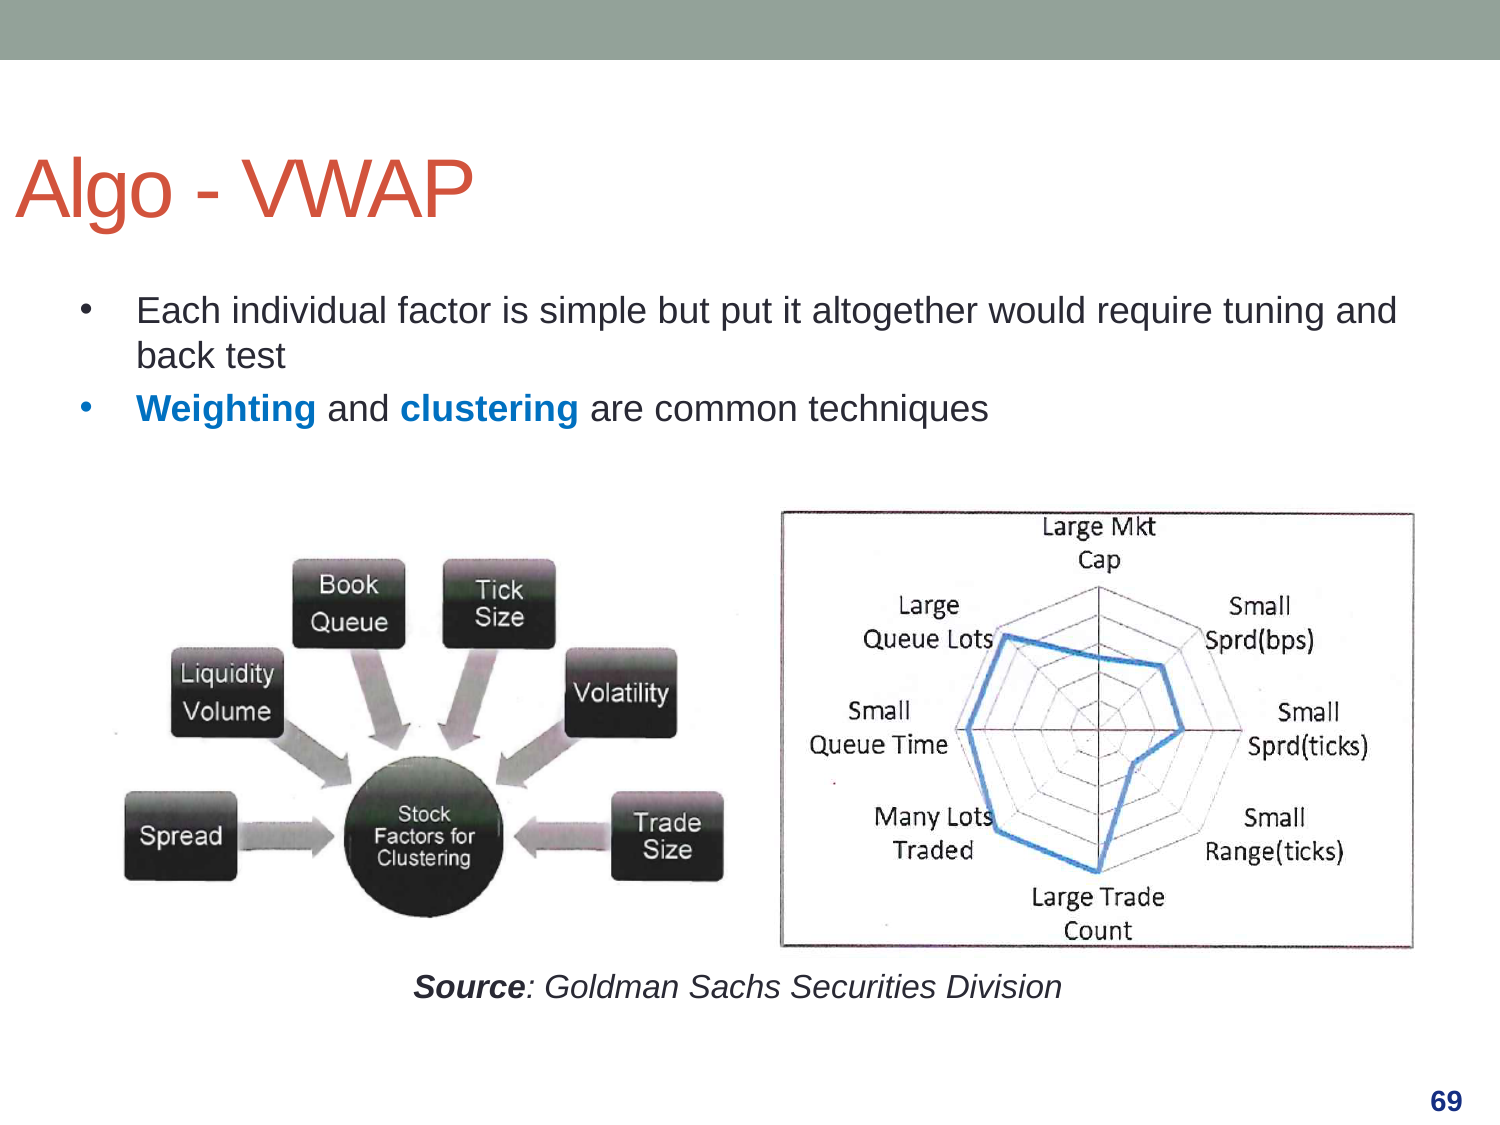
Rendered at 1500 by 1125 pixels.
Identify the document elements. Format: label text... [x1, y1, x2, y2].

text_box Each individual factor is simple but put it altogether would require tuning and back test Weighting and clustering are common techniques [64, 278, 1483, 610]
title Algo - VWAP [0, 101, 1325, 266]
slide_number 69 [1415, 1070, 1499, 1125]
text_box Source: Goldman Sachs Securities Division [398, 957, 1079, 1013]
picture [98, 538, 740, 924]
picture [773, 503, 1420, 959]
